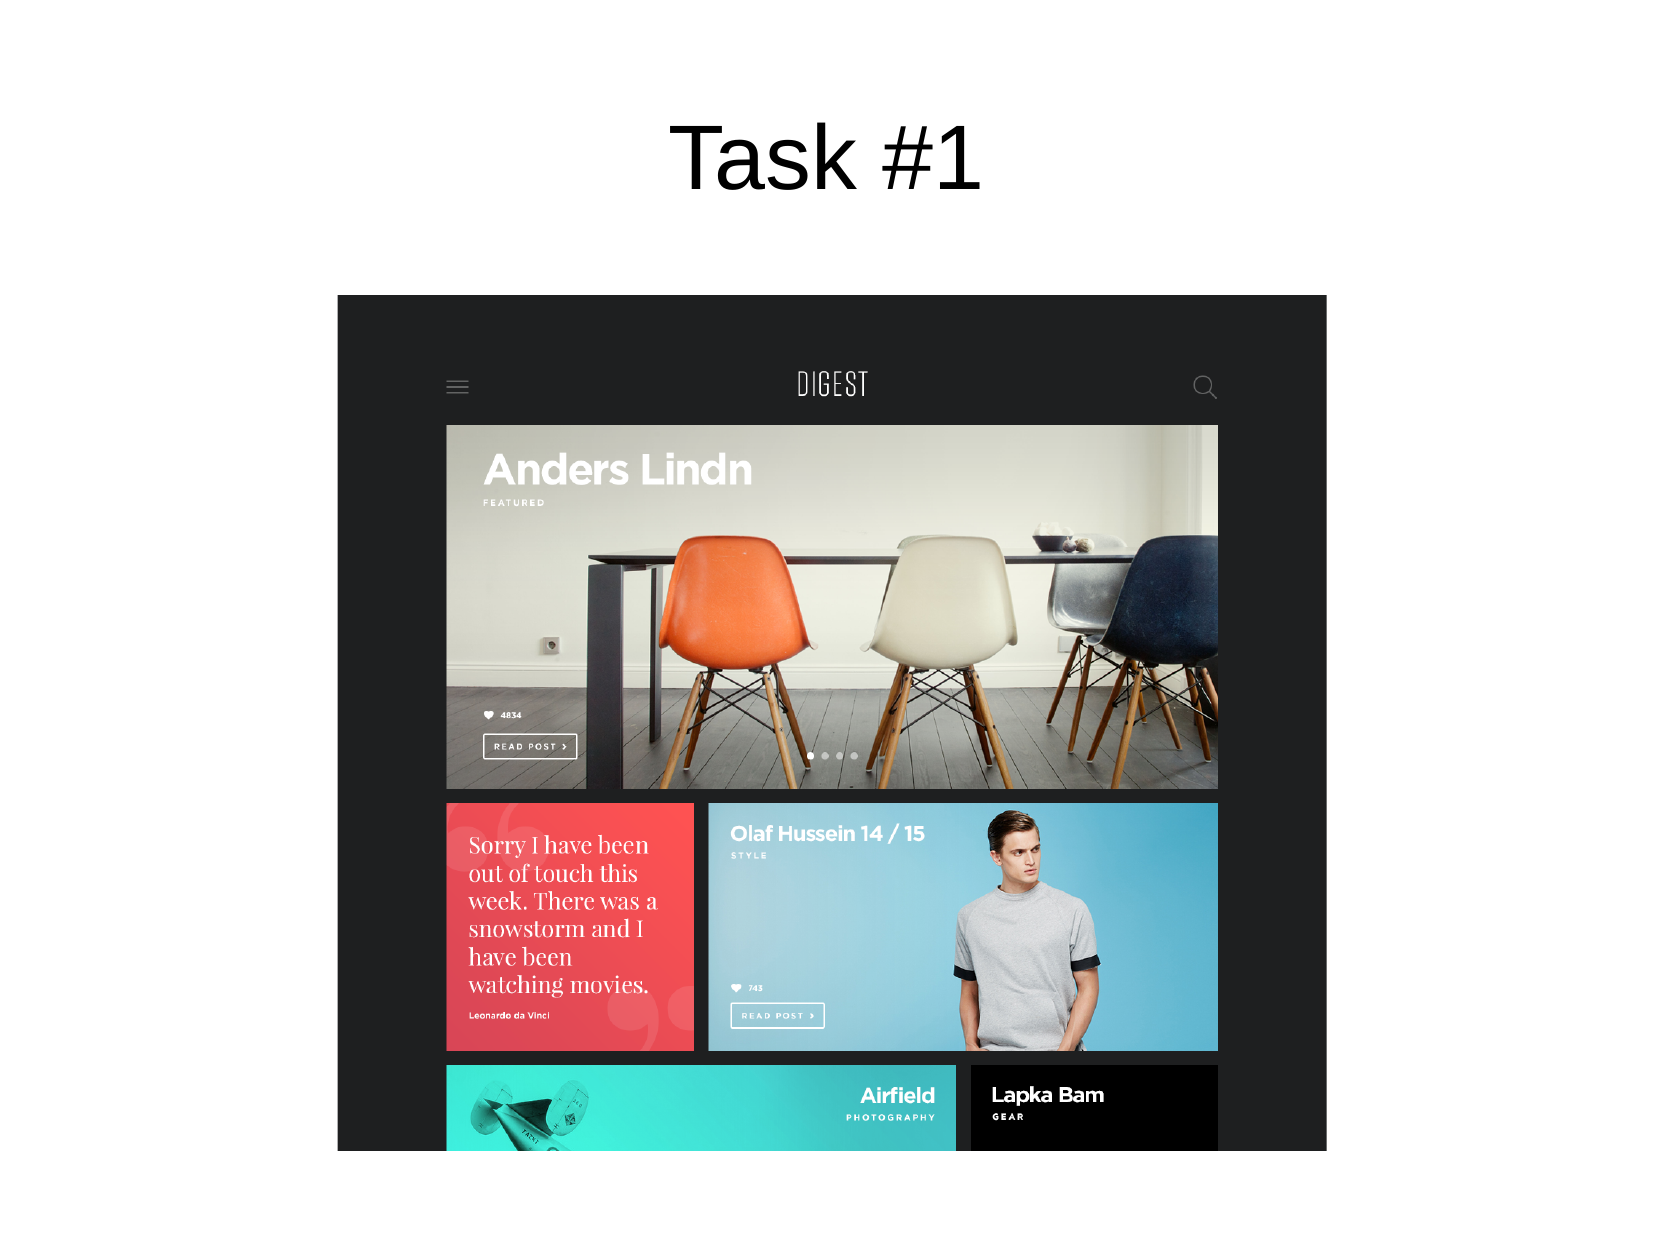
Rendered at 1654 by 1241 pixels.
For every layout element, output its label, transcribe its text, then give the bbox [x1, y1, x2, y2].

text_box Task #1 [82, 49, 1571, 257]
picture [337, 295, 1327, 1151]
